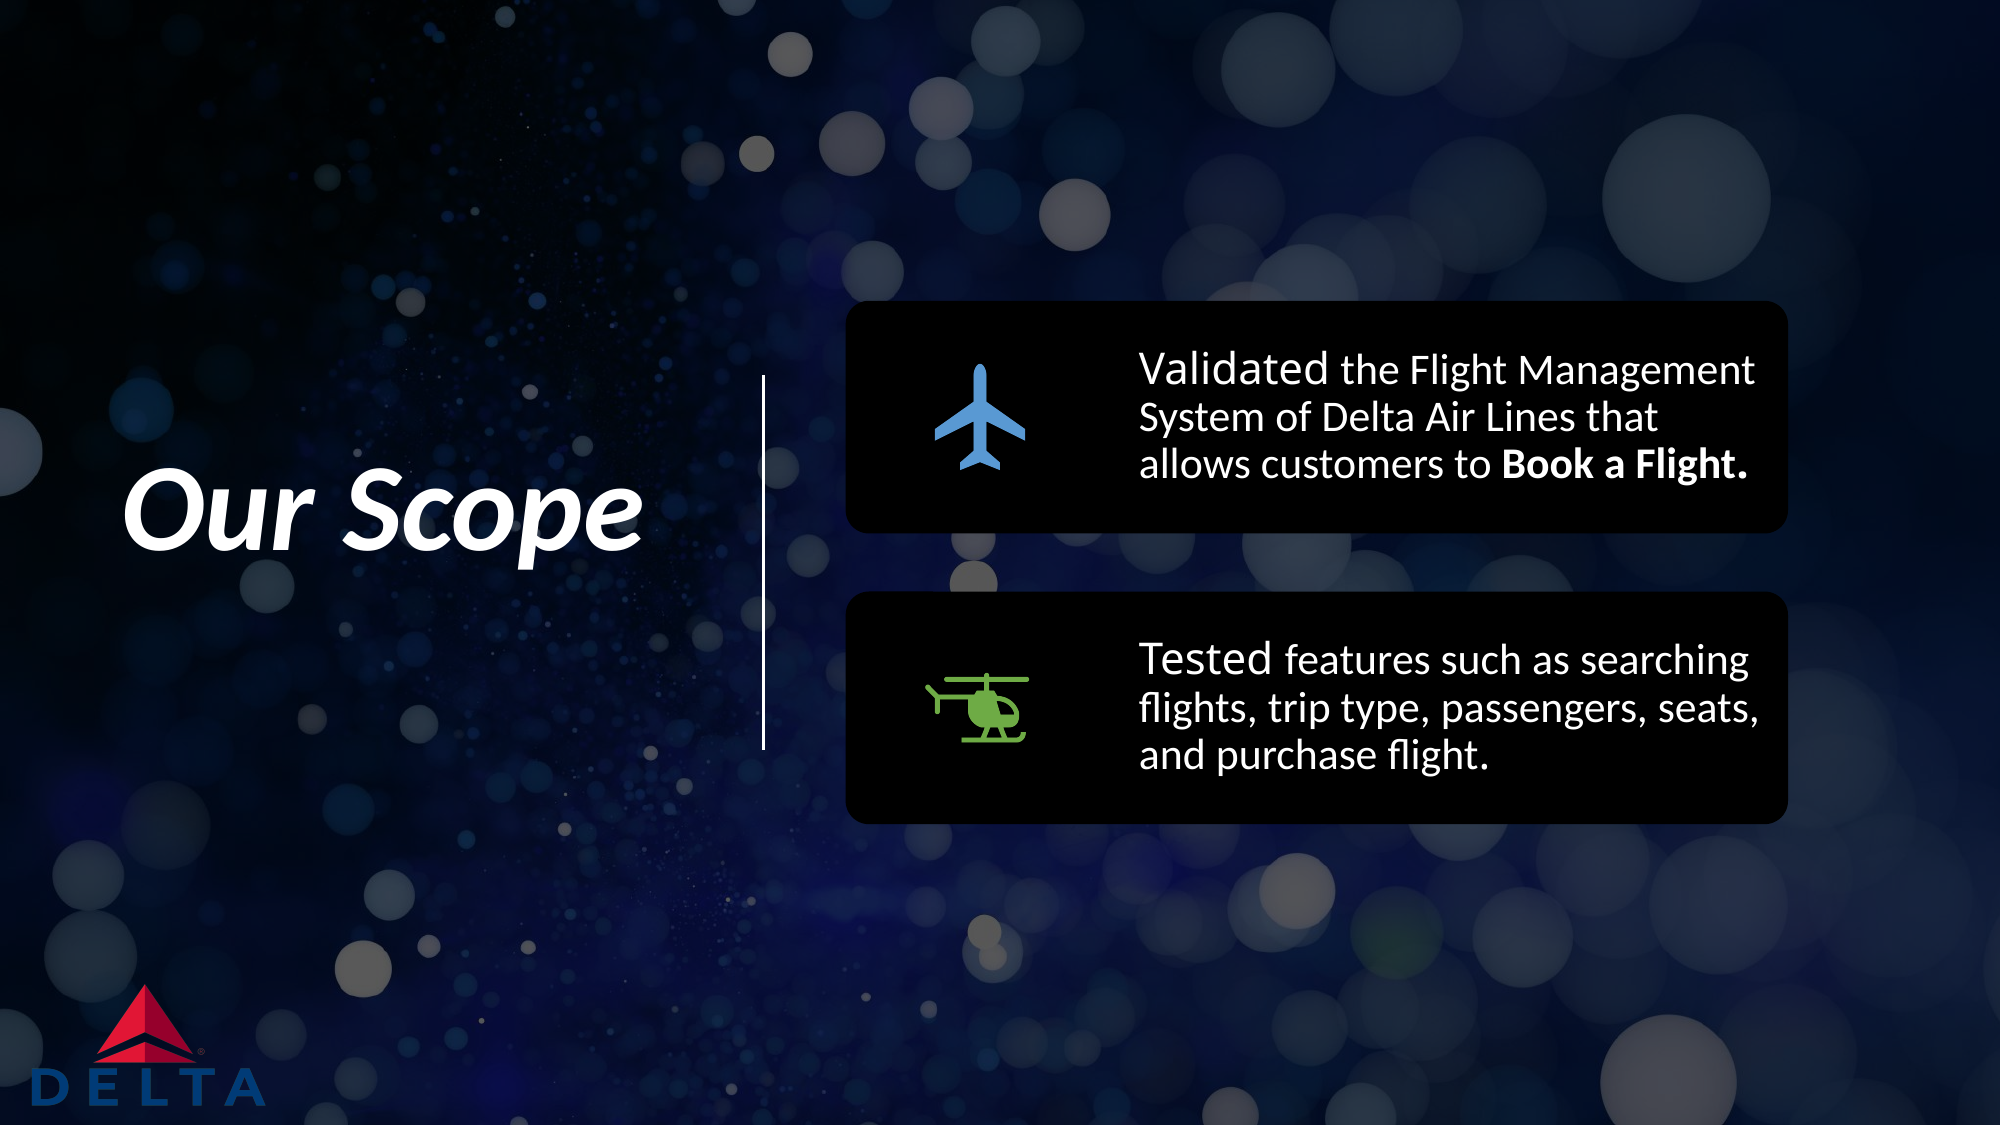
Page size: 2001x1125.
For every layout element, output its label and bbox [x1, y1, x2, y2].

text_box [845, 174, 1788, 951]
list [30, 981, 267, 1107]
picture [0, 0, 2000, 1125]
